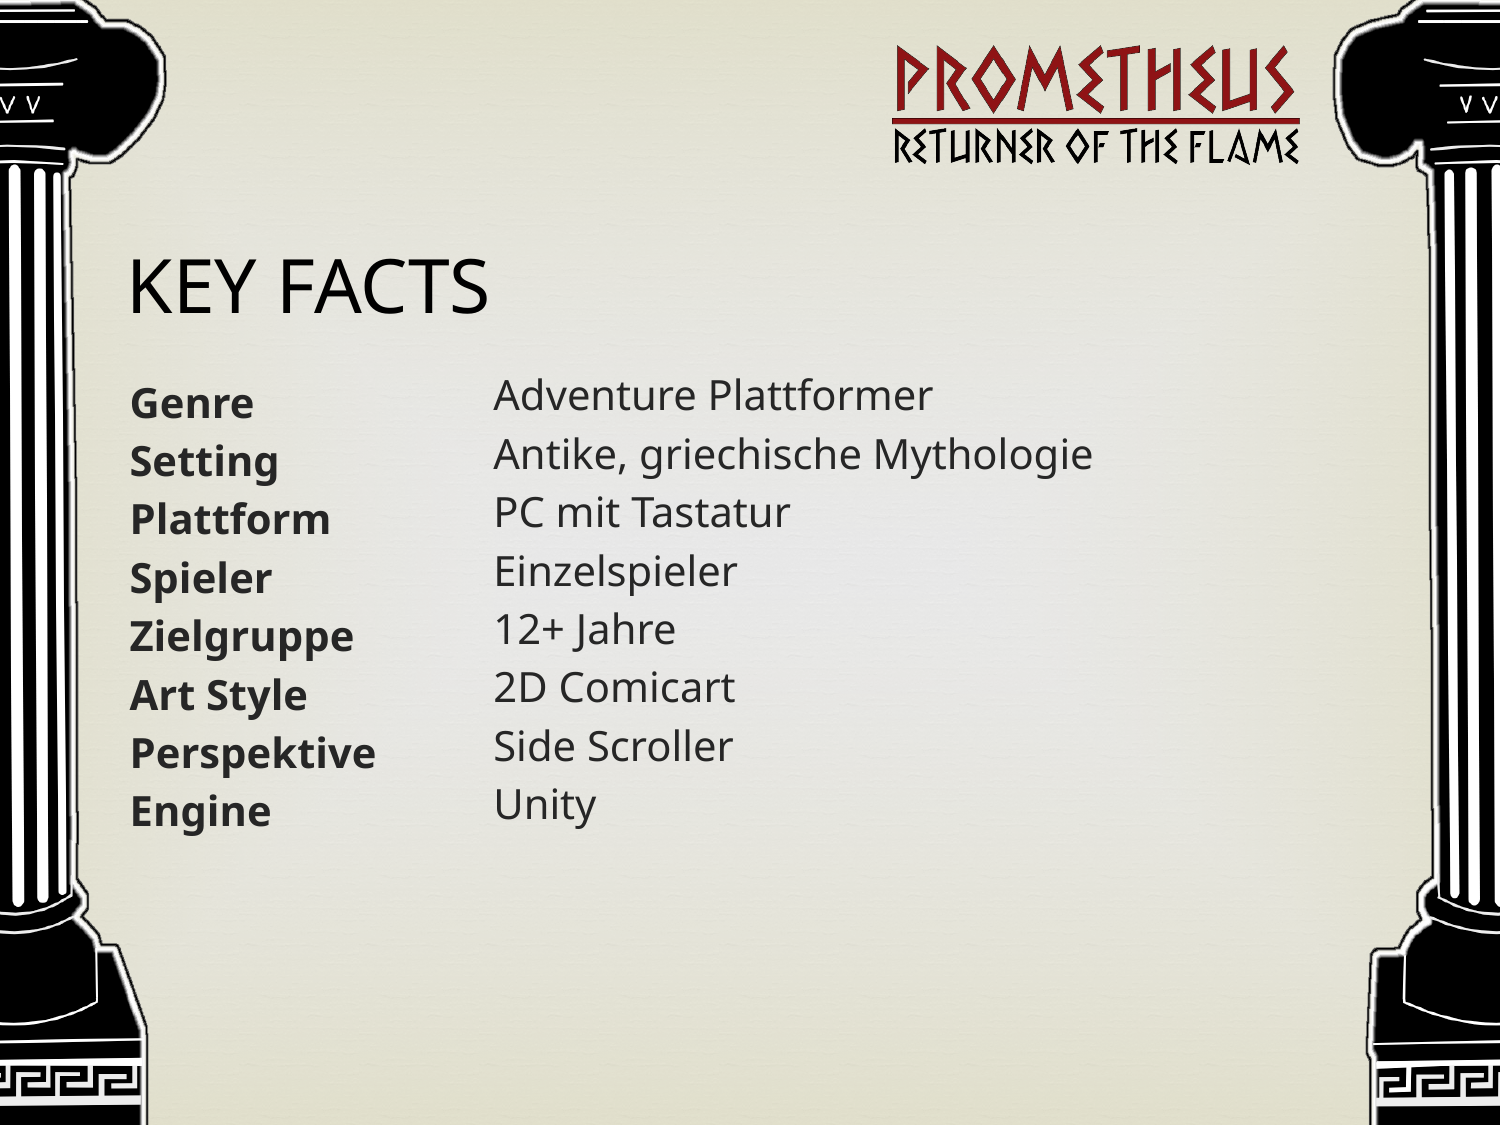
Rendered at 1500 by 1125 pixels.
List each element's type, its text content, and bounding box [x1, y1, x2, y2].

picture [0, 0, 467, 1125]
picture [891, 0, 1500, 1125]
text_box KEY FACTS [112, 231, 1388, 337]
list Genre Setting Plattform Spieler Zielgruppe Art Style Perspektive Engine [114, 368, 431, 1005]
text_box Adventure Plattformer Antike, griechische Mythologie PC mit Tastatur Einzelspieler 12+ Jahre 2D Comicart Side Scroller Unity [478, 361, 1211, 998]
